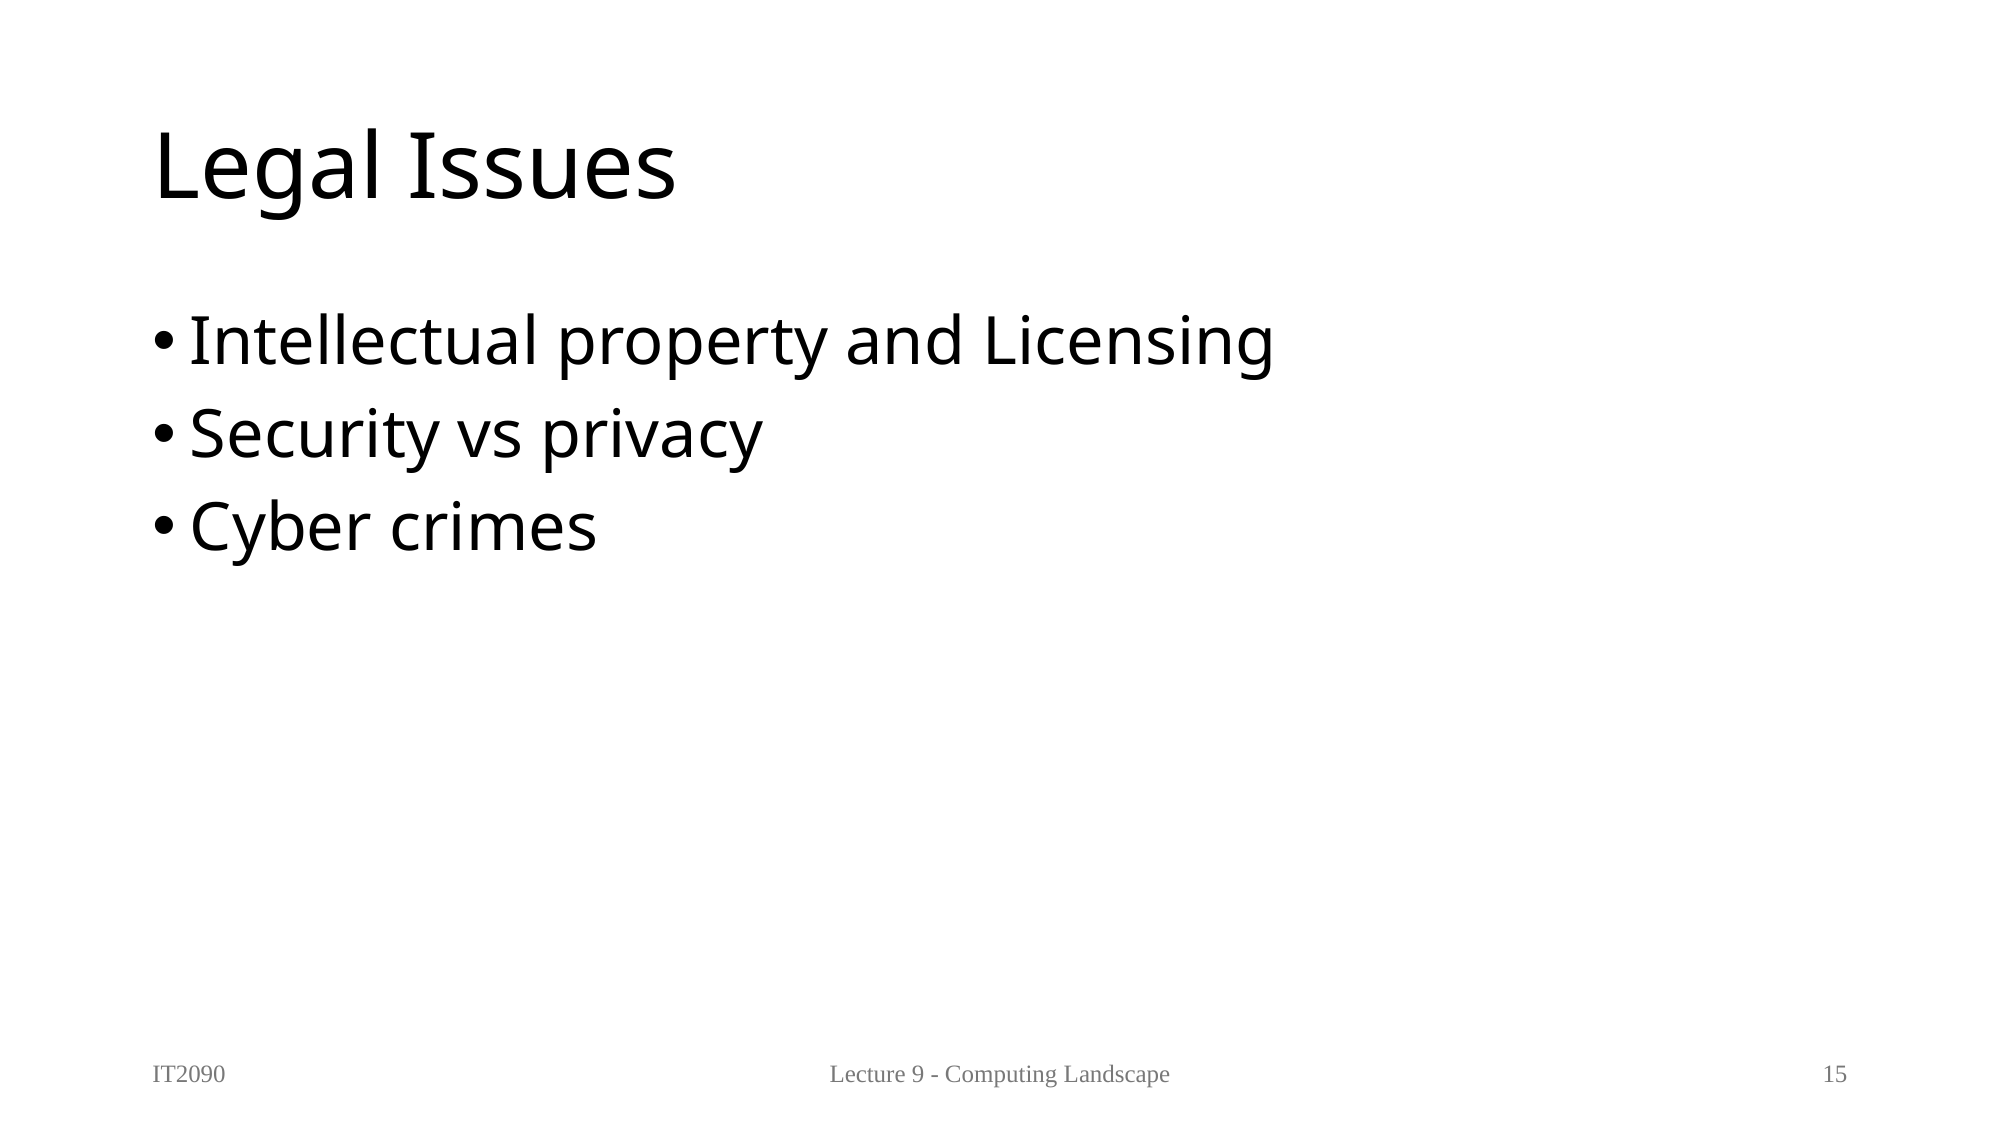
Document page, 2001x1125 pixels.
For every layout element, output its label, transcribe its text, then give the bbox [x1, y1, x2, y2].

list Intellectual property and Licensing Security vs privacy Cyber crimes [137, 299, 1863, 1014]
slide_number 15 [1412, 1042, 1863, 1103]
title Legal Issues [137, 59, 1863, 278]
footer Lecture 9 - Computing Landscape [662, 1042, 1338, 1103]
slide_number IT2090 [137, 1042, 588, 1103]
